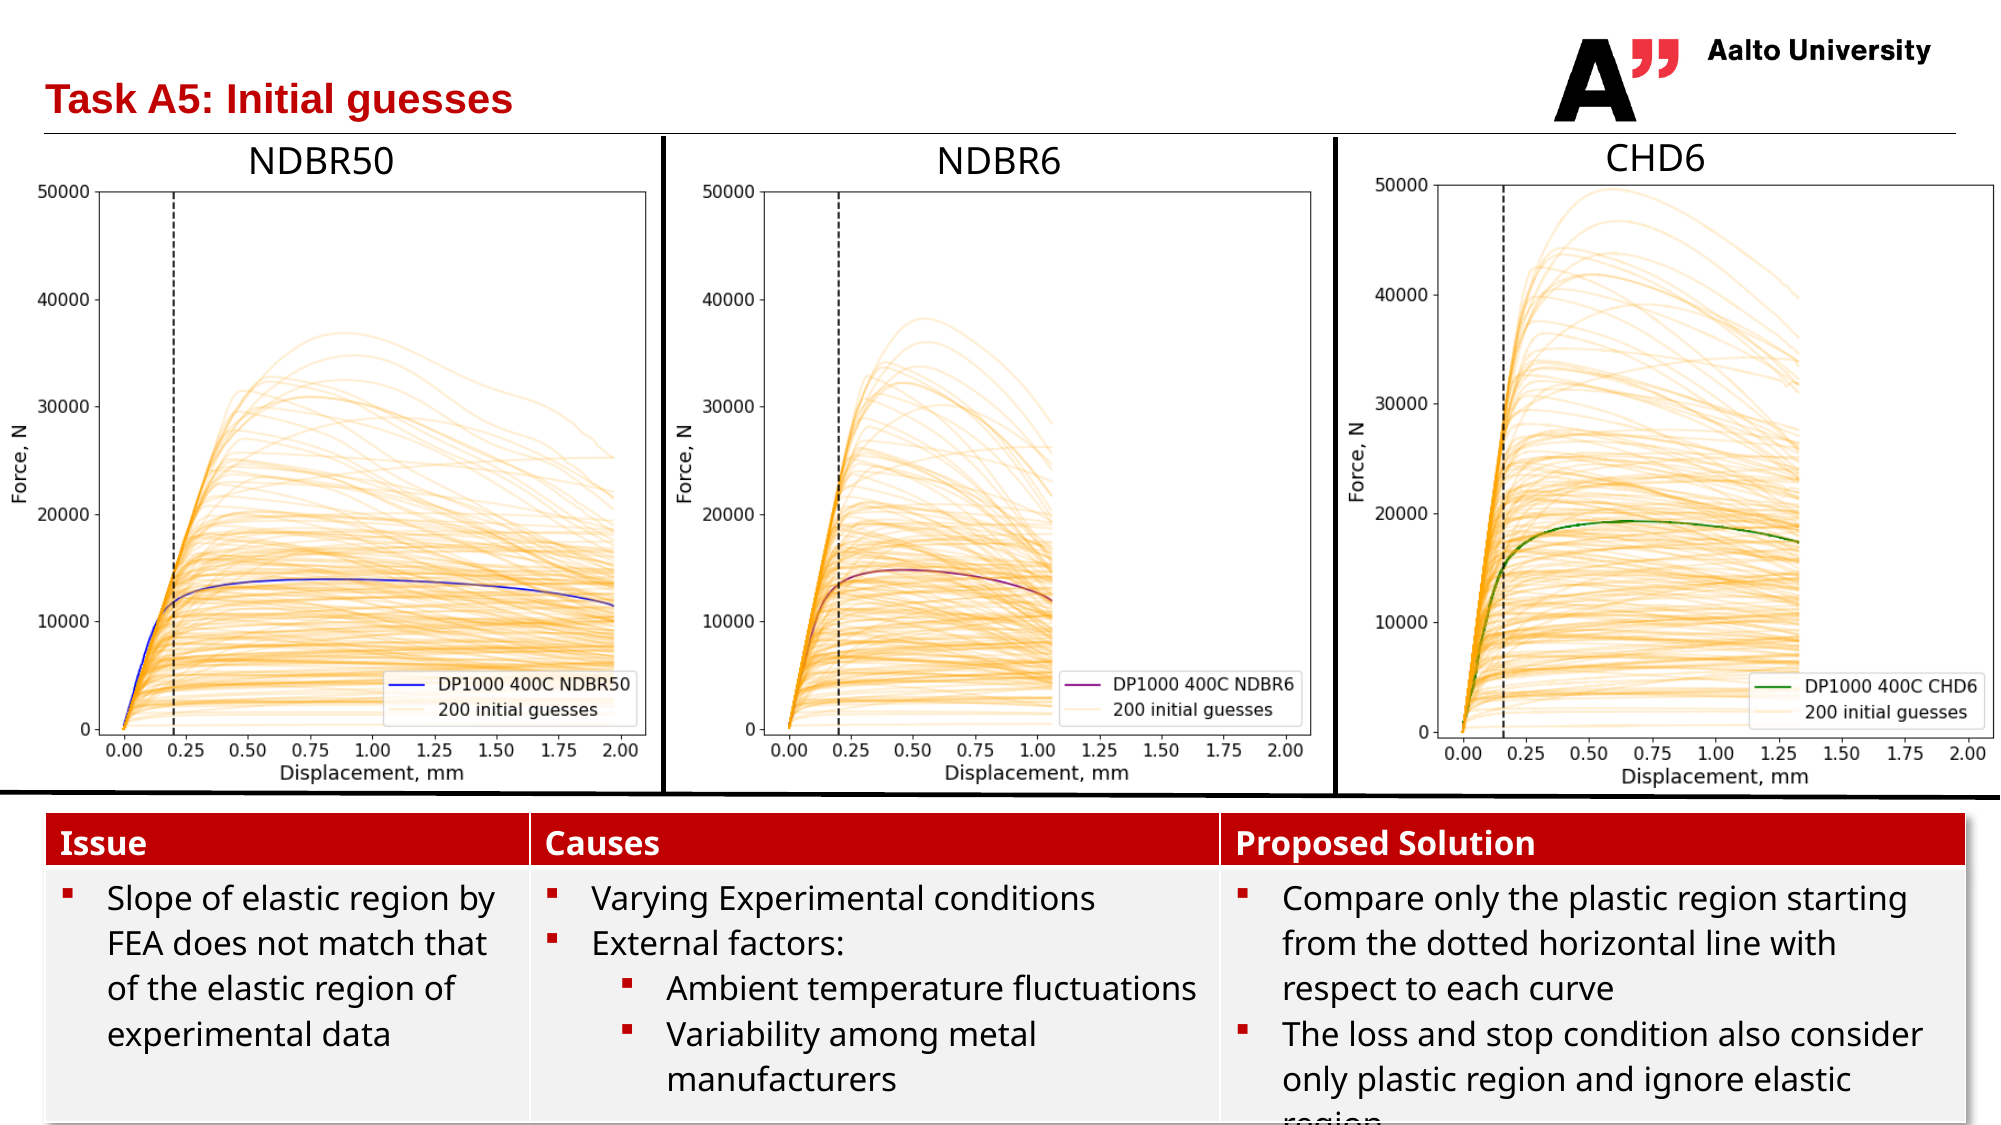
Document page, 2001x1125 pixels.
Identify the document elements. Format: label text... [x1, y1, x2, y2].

picture [1548, 32, 1938, 128]
text_box NDBR6 [921, 129, 1227, 176]
picture [1340, 169, 2000, 792]
table_cell Compare only the plastic region starting from the dotted horizontal line with respect to each curve The loss and stop condition also consider only plastic region and ignore elastic region [1221, 870, 1965, 1121]
picture [668, 176, 1319, 792]
text_box NDBR50 [233, 129, 538, 176]
title Task A5: Initial guesses [45, 33, 1544, 123]
picture [3, 176, 654, 792]
text_box CHD6 [1590, 126, 1896, 169]
table_header Issue [46, 813, 529, 865]
table_cell Varying Experimental conditions External factors: Ambient temperature fluctuations Variability among metal manufacturers [531, 870, 1219, 1121]
table_header Causes [531, 813, 1219, 865]
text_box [0, 792, 2000, 798]
table_cell Slope of elastic region by FEA does not match that of the elastic region of experimental data [46, 870, 529, 1121]
table_header Proposed Solution [1221, 813, 1965, 865]
